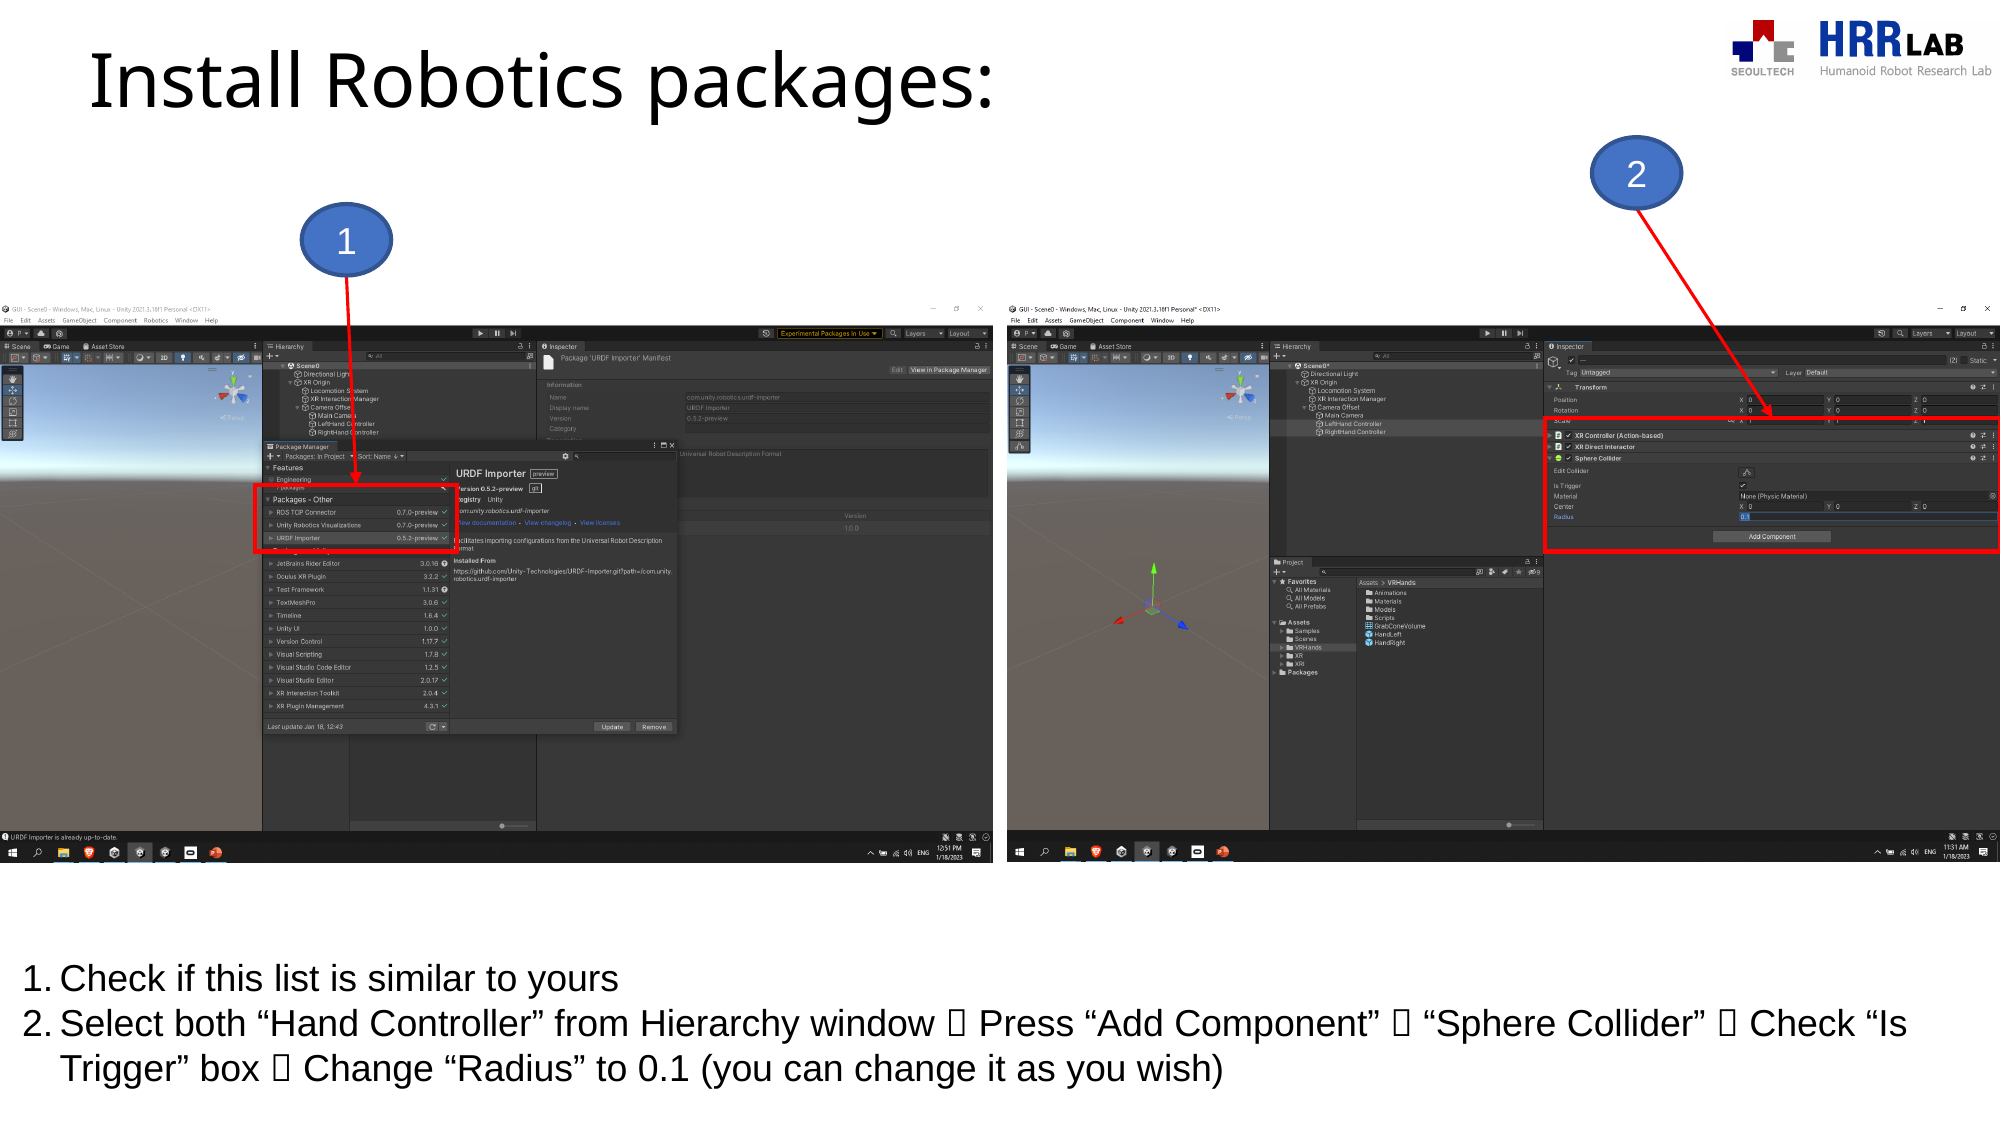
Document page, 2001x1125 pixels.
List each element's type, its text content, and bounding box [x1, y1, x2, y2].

picture [0, 303, 993, 863]
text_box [254, 203, 458, 552]
picture [1725, 20, 2000, 80]
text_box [1545, 136, 2000, 552]
text_box Install Robotics packages: [89, 42, 1274, 142]
text_box Check if this list is similar to yours Select both “Hand Controller” from Hierarchy window  Press “Add Component”  “Sphere Collider”  Check “Is Trigger” box  Change “Radius” to 0.1 (you can change it as you wish) [7, 946, 2000, 1096]
picture [1006, 302, 2000, 862]
